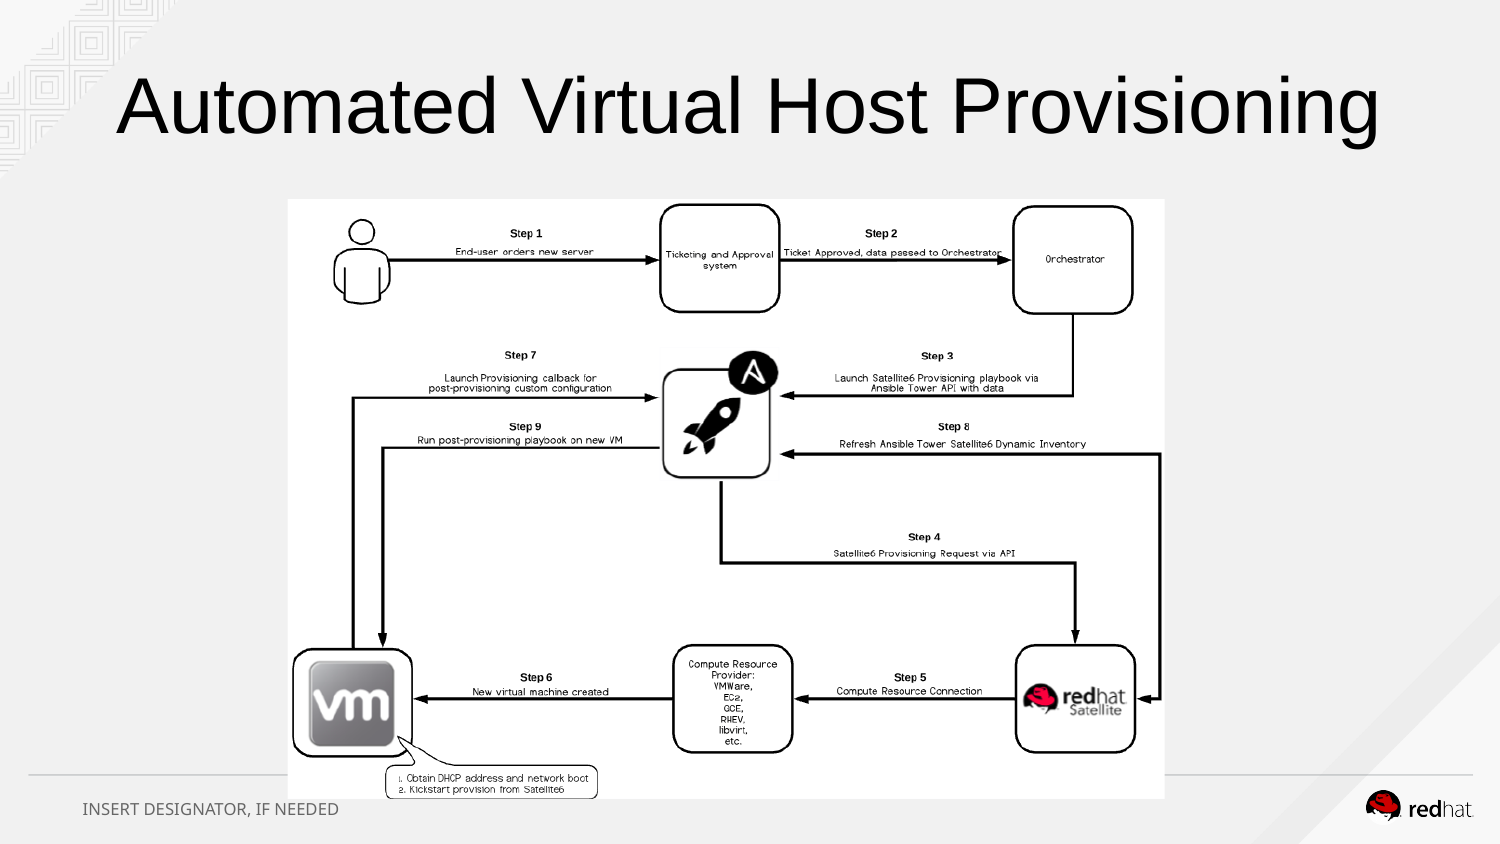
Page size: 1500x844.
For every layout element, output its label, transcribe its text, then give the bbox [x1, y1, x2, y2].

picture [0, 0, 1500, 844]
title Automated Virtual Host Provisioning [74, 33, 1425, 175]
